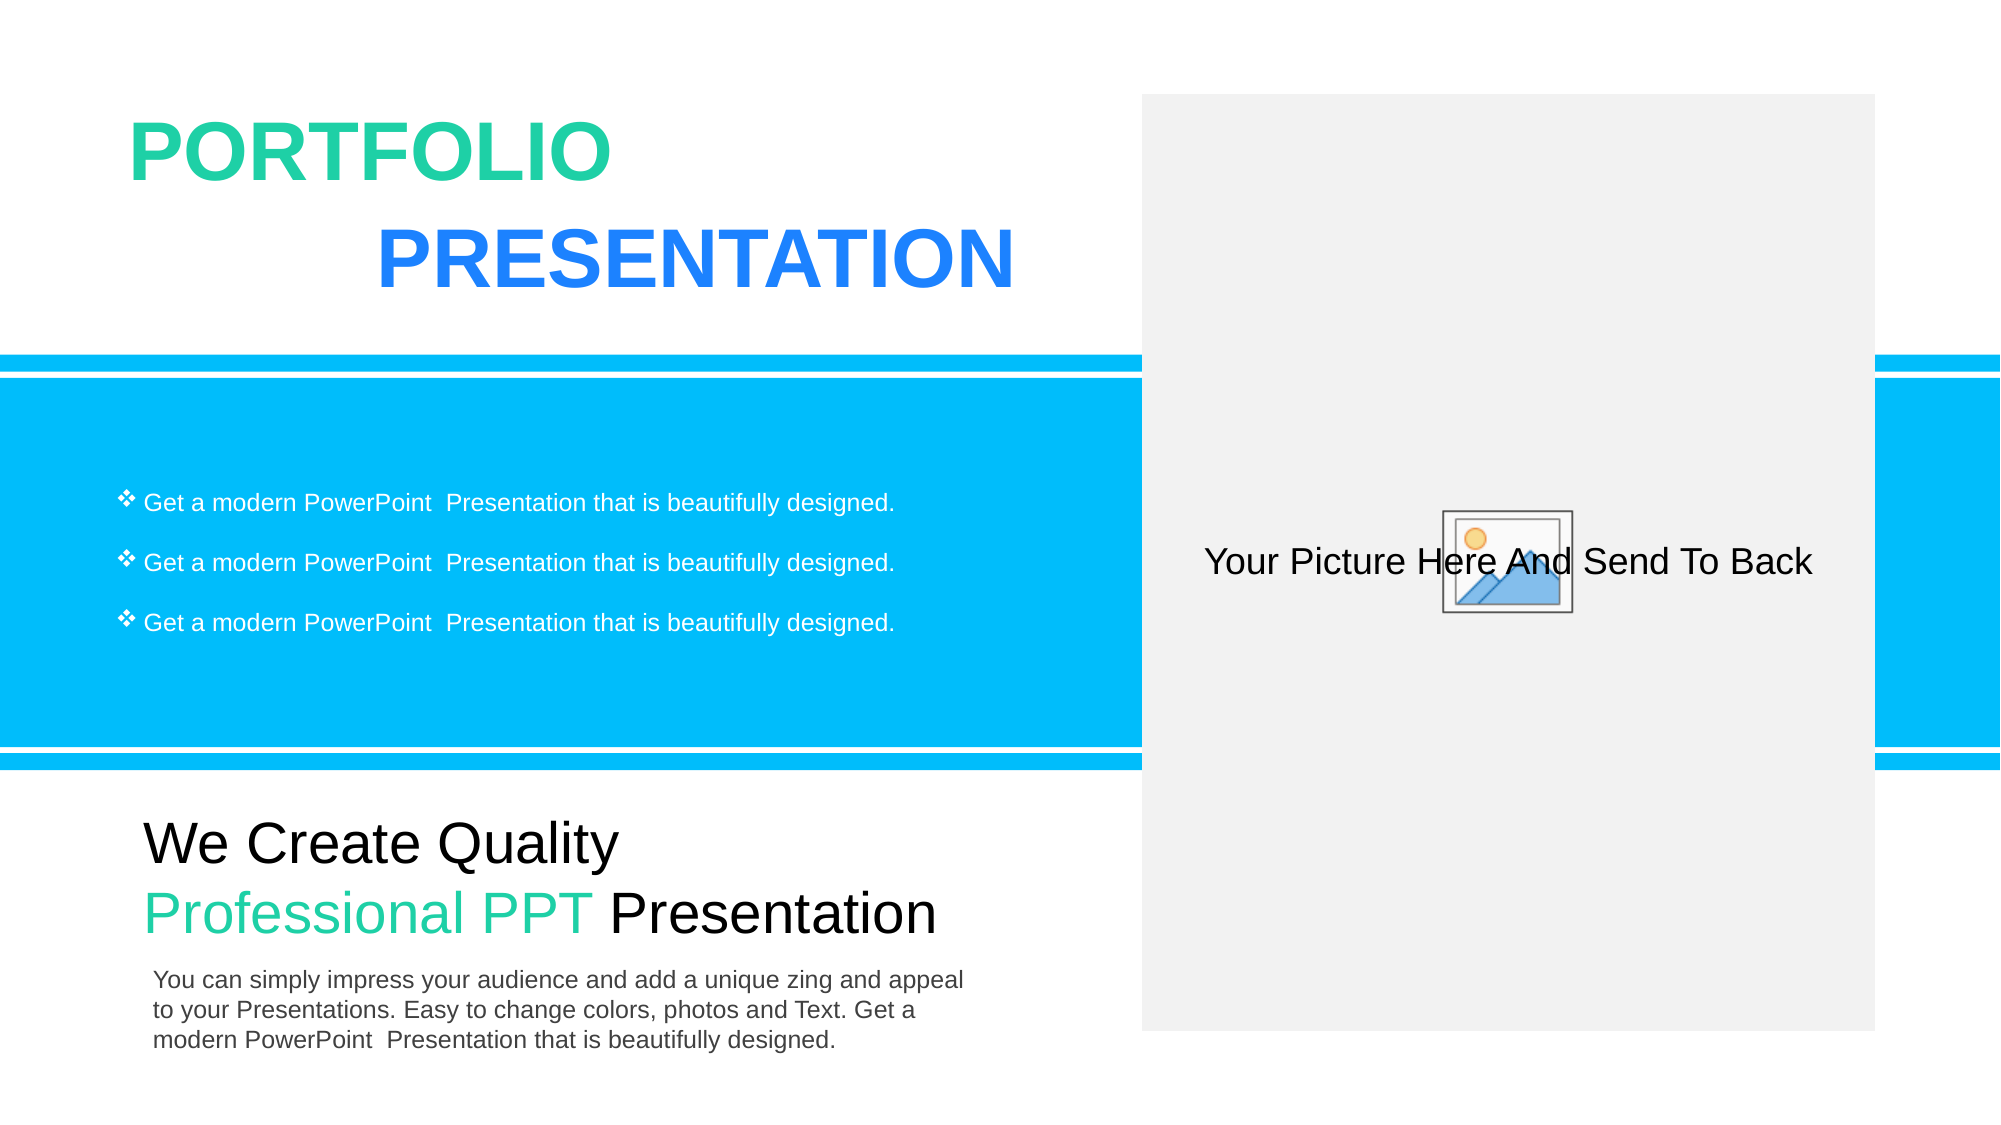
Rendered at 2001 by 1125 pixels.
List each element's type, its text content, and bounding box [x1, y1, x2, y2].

picture [1141, 94, 1875, 1031]
text_box PRESENTATION [376, 195, 1099, 314]
text_box We Create Quality Professional PPT Presentation [138, 805, 994, 946]
text_box Get a modern PowerPoint Presentation that is beautifully designed. Get a modern PowerPoint Presentation that is beautifully designed. Get a modern PowerPoint Presentation that is beautifully designed. [100, 479, 987, 644]
text_box You can simply impress your audience and add a unique zing and appeal to your Presentations. Easy to change colors, photos and Text. Get a modern PowerPoint Presentation that is beautifully designed. [138, 956, 1007, 1062]
text_box PORTFOLIO [128, 88, 850, 207]
